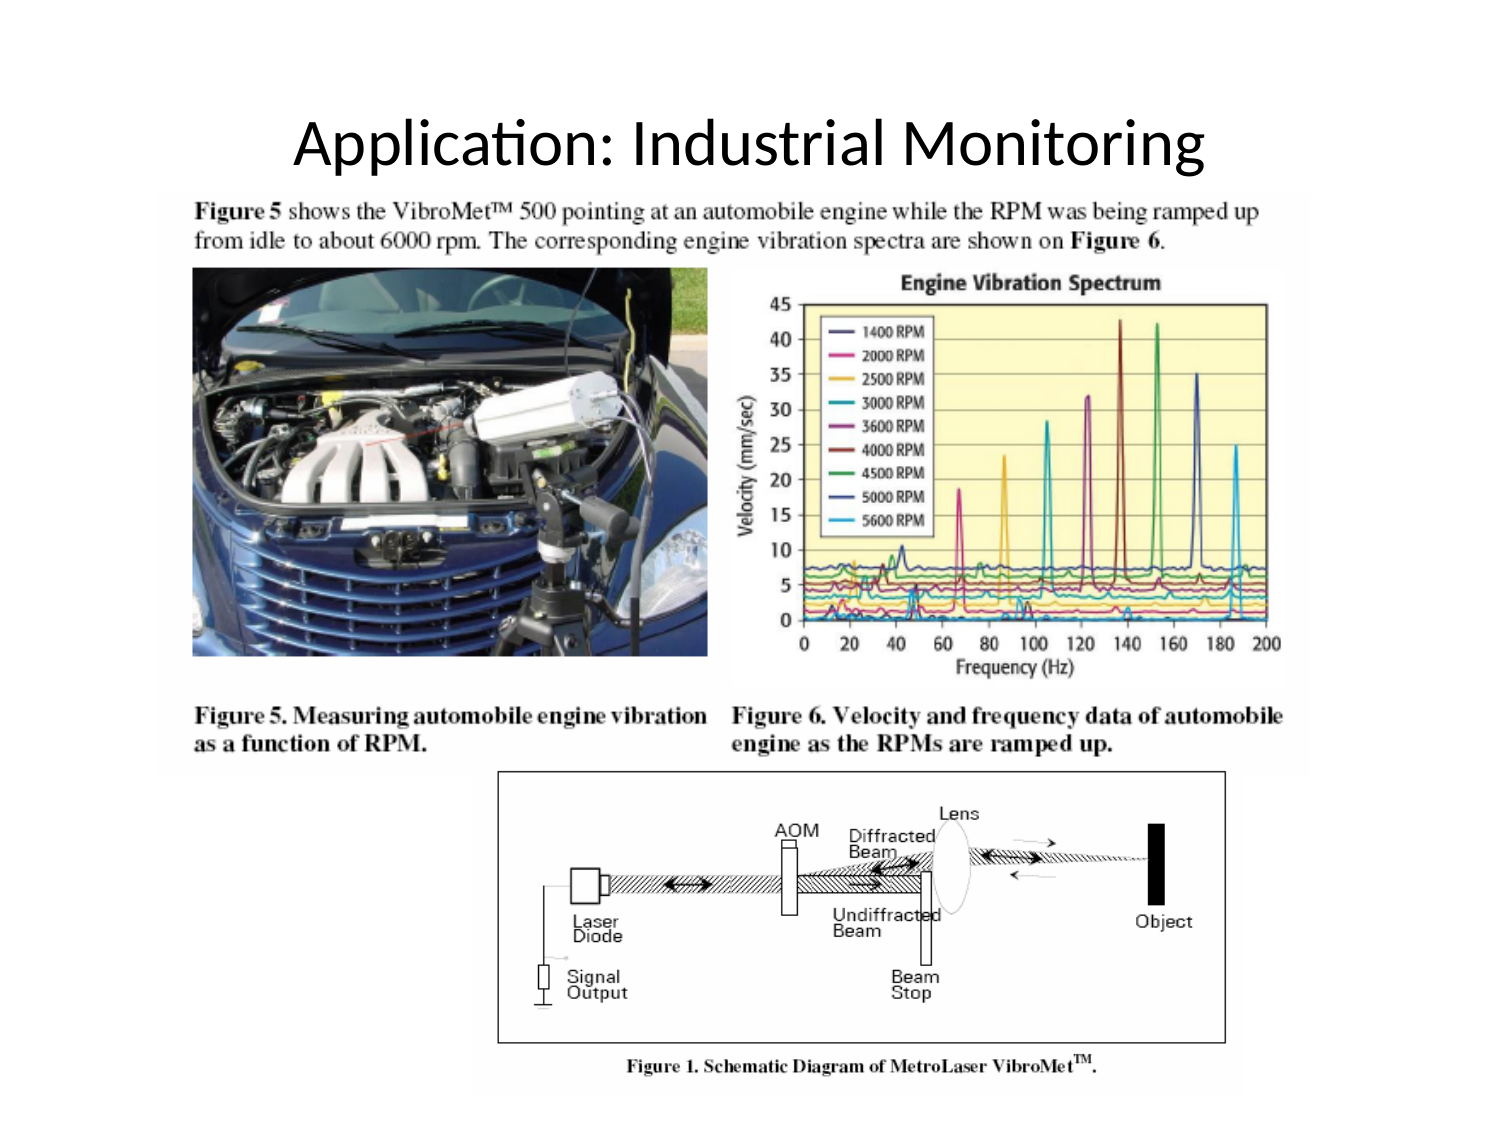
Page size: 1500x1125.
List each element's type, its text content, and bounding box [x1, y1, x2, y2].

title Application: Industrial Monitoring [75, 45, 1425, 233]
picture [156, 192, 1310, 1096]
